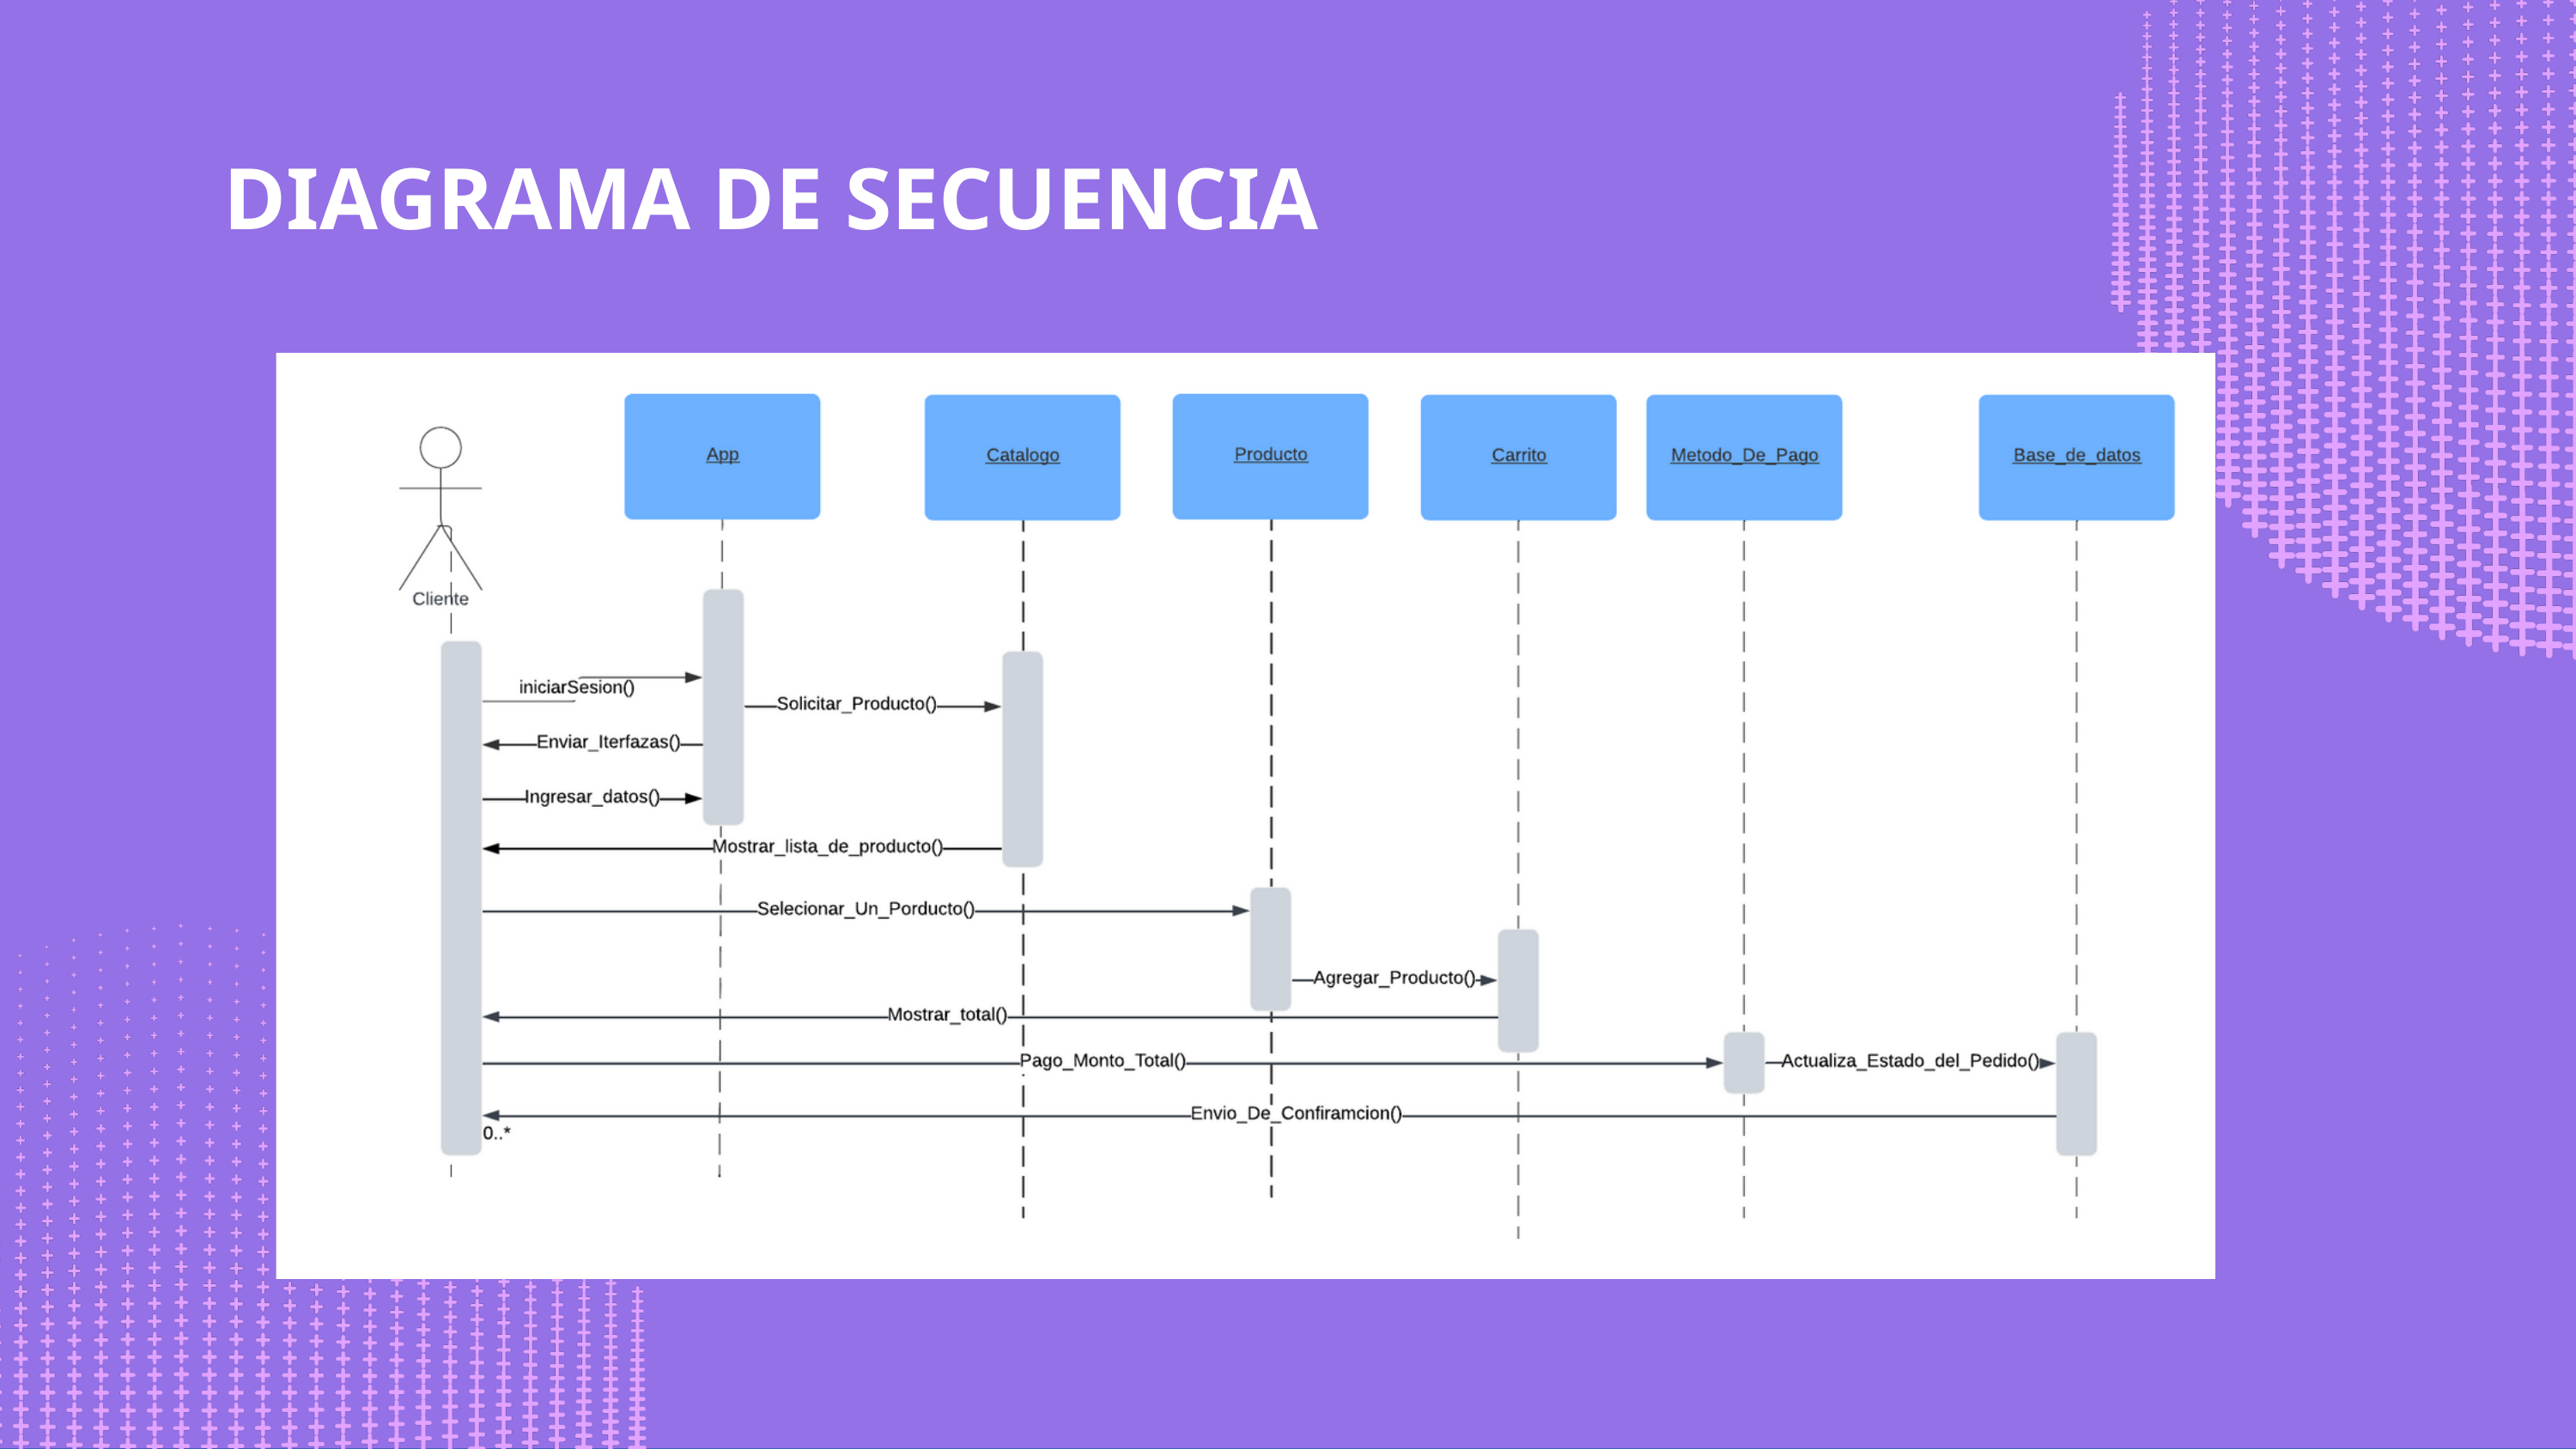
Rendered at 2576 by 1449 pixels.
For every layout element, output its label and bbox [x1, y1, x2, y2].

text_box [0, 0, 2576, 1449]
